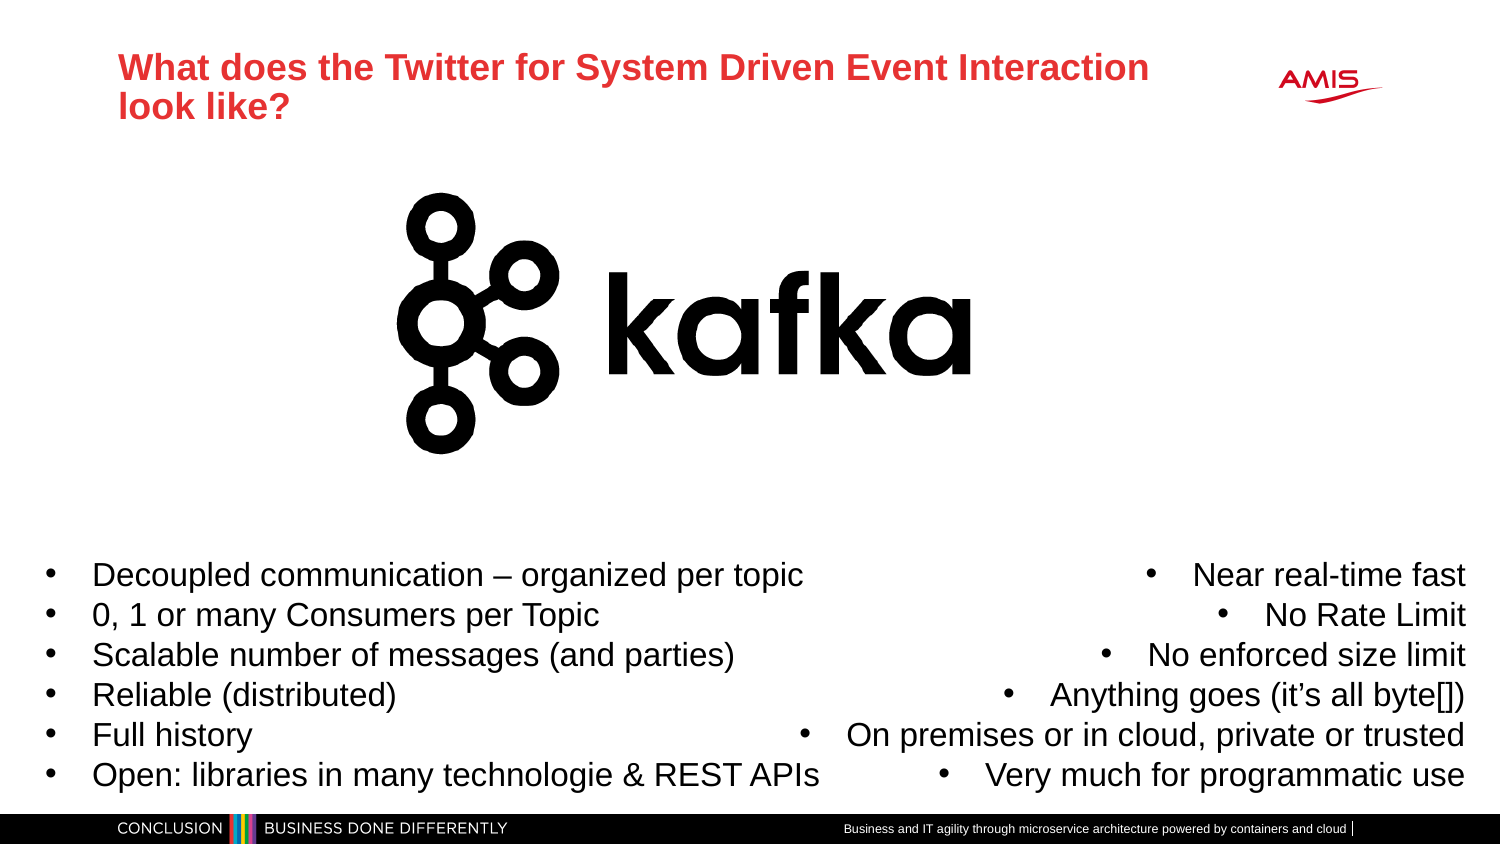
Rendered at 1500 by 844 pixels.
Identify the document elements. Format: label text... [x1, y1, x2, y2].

footer Business and IT agility through microservice architecture powered by containers and cloud [814, 820, 1347, 839]
picture [0, 814, 236, 844]
picture [1205, 58, 1388, 106]
picture [239, 814, 1500, 844]
picture [354, 150, 1012, 496]
title What does the Twitter for System Driven Event Interaction look like? [118, 47, 1205, 130]
text_box Decoupled communication – organized per topic 0, 1 or many Consumers per Topic Scalable number of messages (and parties) Reliable (distributed) Full history Open: libraries in many technologie & REST APIs [45, 553, 799, 793]
text_box Near real-time fast No Rate Limit No enforced size limit Anything goes (it’s all byte[]) On premises or in cloud, private or trusted Very much for programmatic use [799, 553, 1467, 793]
